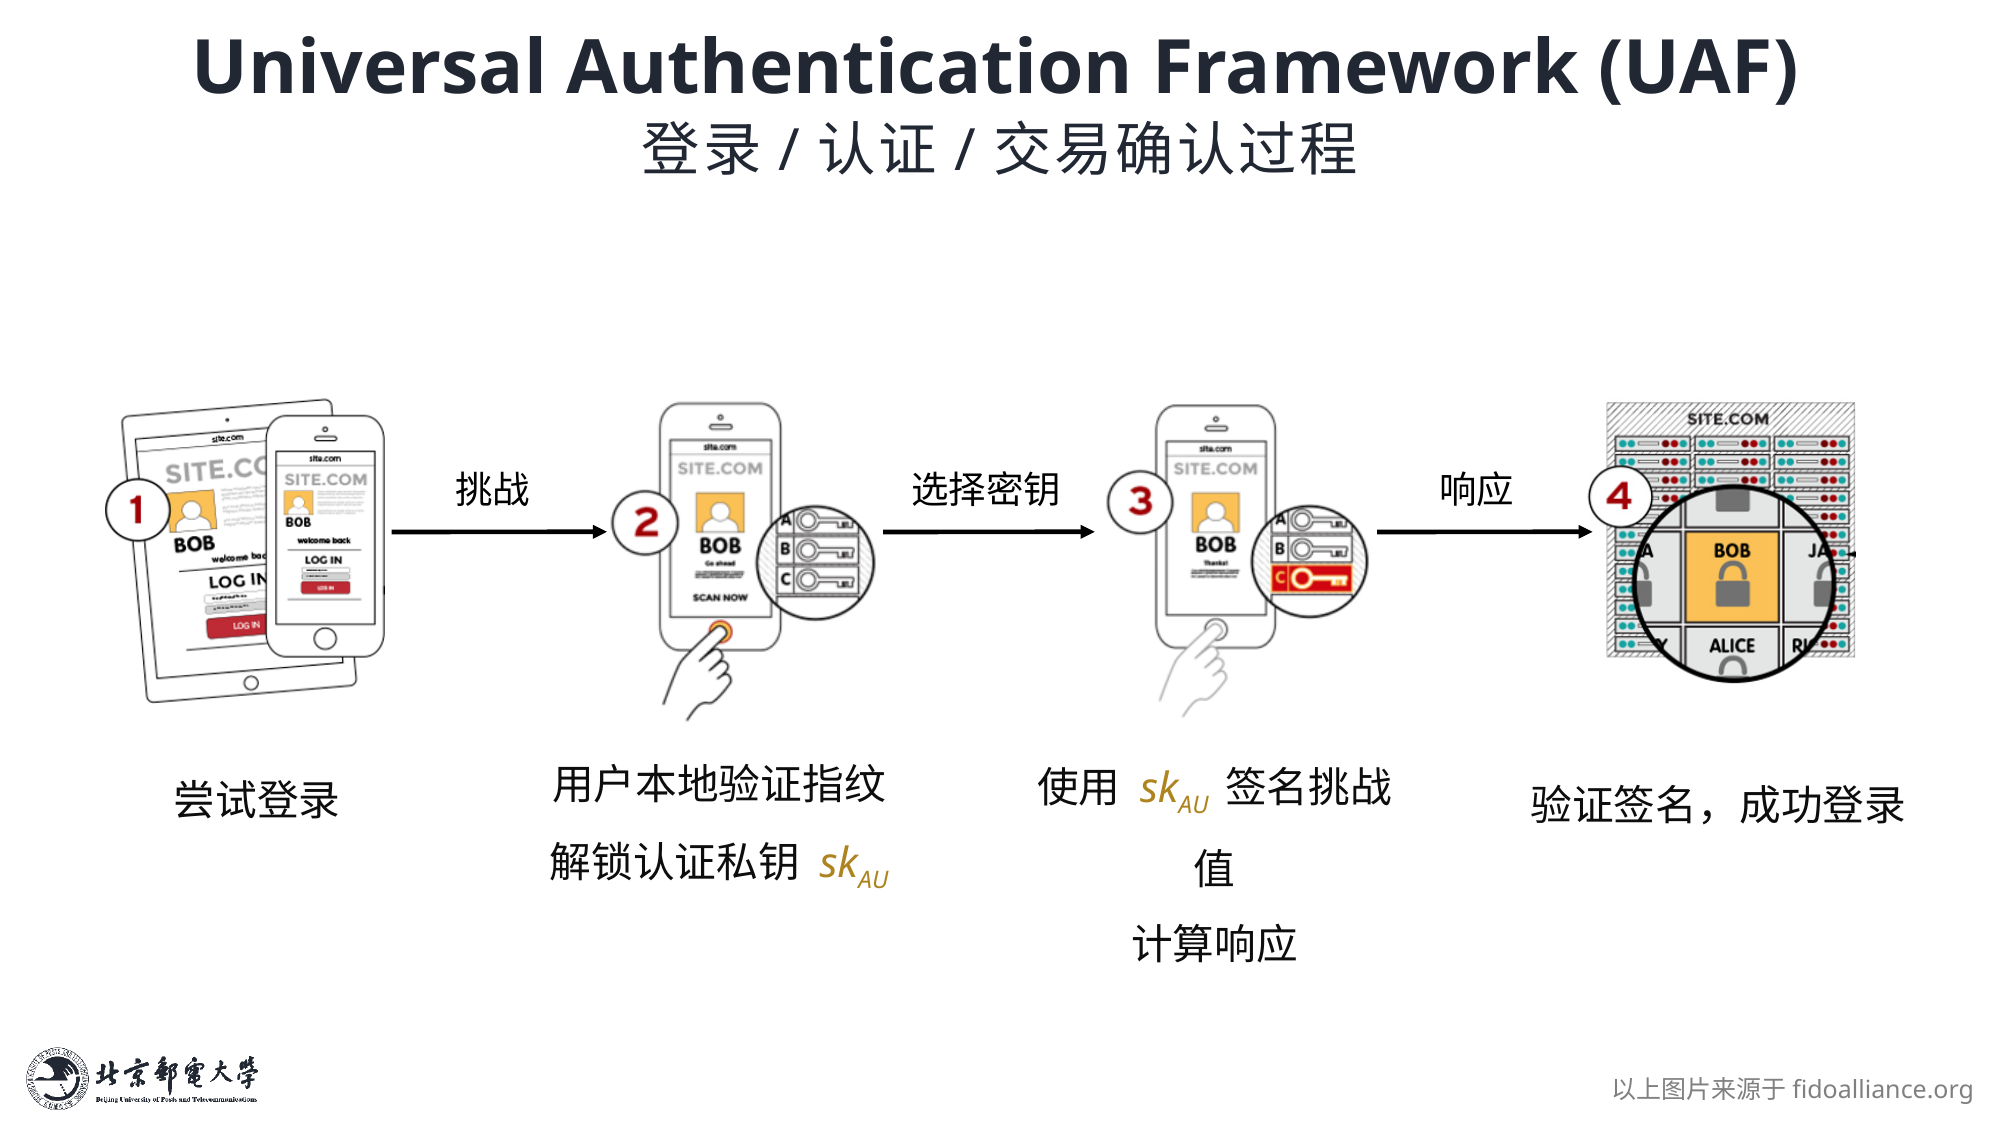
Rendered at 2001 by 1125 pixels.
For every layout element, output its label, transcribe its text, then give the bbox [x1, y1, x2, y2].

text_box 响应 [1424, 459, 1530, 519]
title Universal Authentication Framework (UAF) [40, 14, 1953, 113]
text_box 验证签名，成功登录 [1507, 771, 1930, 837]
picture [1101, 399, 1373, 719]
picture [99, 398, 385, 708]
picture [18, 1039, 287, 1125]
text_box 尝试登录 [46, 766, 469, 832]
text_box 使用 skAU 签名挑战值 计算响应 [1003, 725, 1426, 976]
picture [608, 399, 884, 724]
text_box 挑战 [440, 459, 546, 519]
picture [1580, 396, 1856, 686]
list 登录/认证/交易确认过程 [46, 104, 1954, 186]
text_box 用户本地验证指纹 解锁认证私钥 skAU [525, 725, 913, 901]
text_box 选择密钥 [896, 459, 1077, 519]
